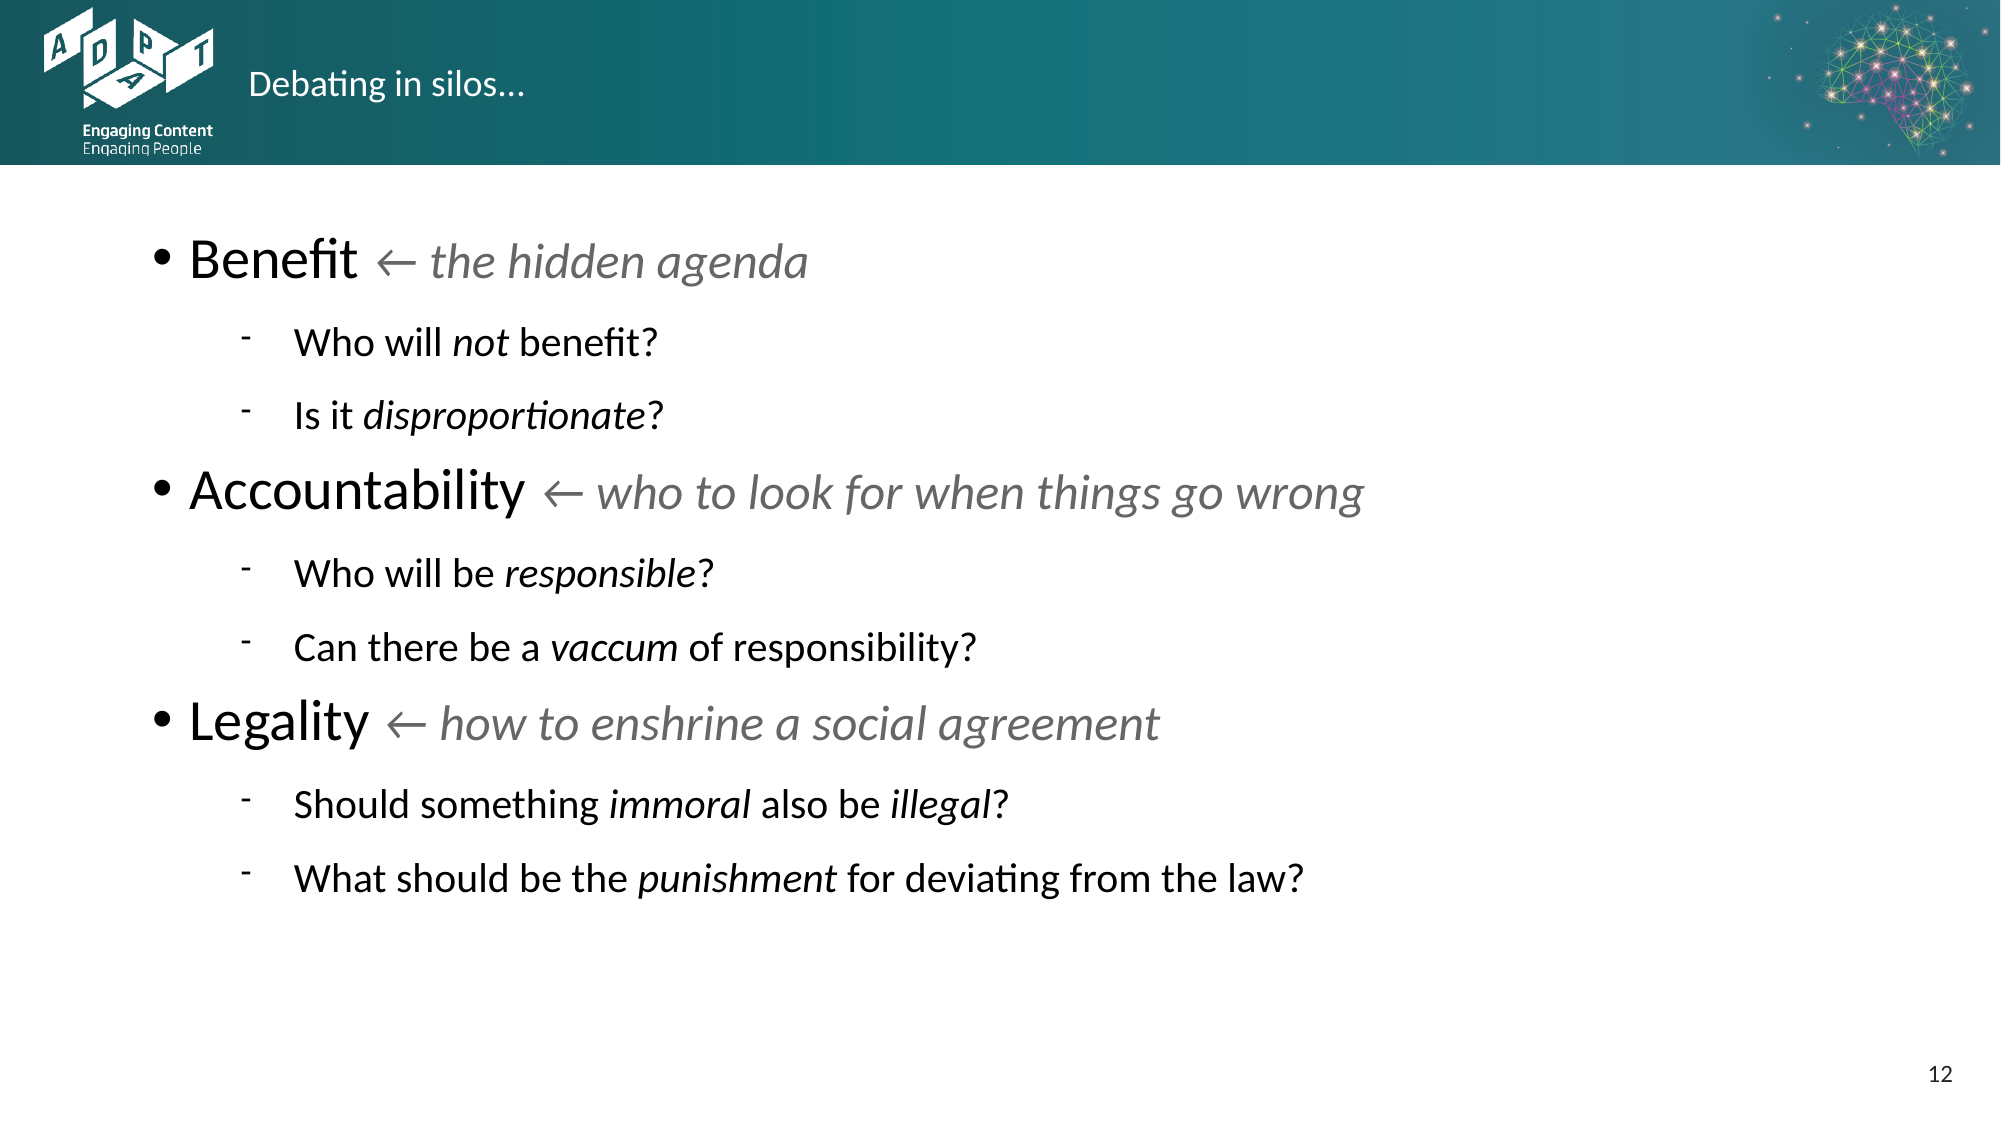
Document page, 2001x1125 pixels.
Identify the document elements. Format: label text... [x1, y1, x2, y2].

text_box Benefit ← the hidden agenda Who will not benefit? Is it disproportionate? Accountability ← who to look for when things go wrong Who will be responsible? Can there be a vaccum of responsibility? Legality ← how to enshrine a social agreement Should something immoral also be illegal? What should be the punishment for deviating from the law? [137, 220, 1863, 1012]
text_box <number> [1518, 1042, 1968, 1103]
picture [0, 0, 2001, 165]
text_box Debating in silos... [233, 22, 1688, 140]
